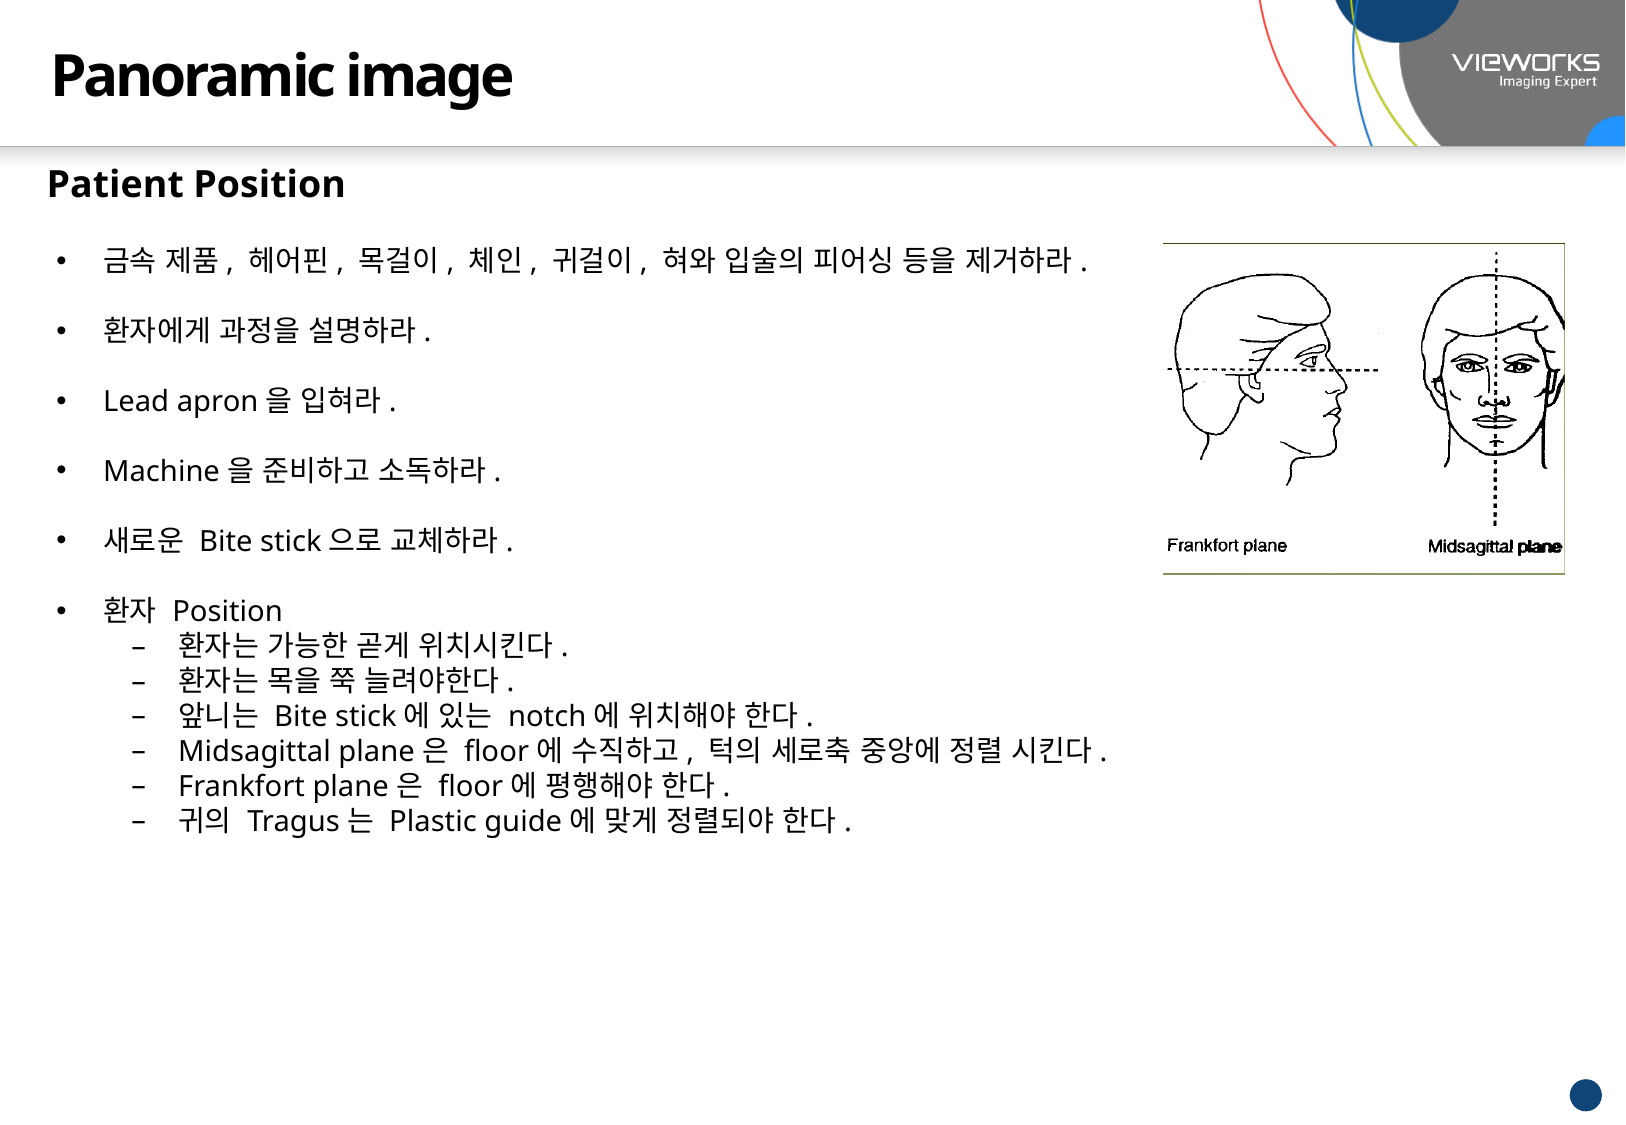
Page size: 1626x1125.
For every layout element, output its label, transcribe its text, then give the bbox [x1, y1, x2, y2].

picture [1255, 0, 1625, 146]
title Panoramic image [35, 24, 1498, 123]
text_box Patient Position [31, 152, 955, 213]
text_box 금속 제품, 헤어핀, 목걸이, 체인, 귀걸이, 혀와 입술의 피어싱 등을 제거하라. 환자에게 과정을 설명하라. Lead apron을 입혀라. Machine을 준비하고 소독하라. 새로운 Bite stick으로 교체하라. 환자 Position 환자는 가능한 곧게 위치시킨다. 환자는 목을 쭉 늘려야한다. 앞니는 Bite stick에 있는 notch에 위치해야 한다. Midsagittal plane은 floor에 수직하고, 턱의 세로축 중앙에 정렬 시킨다. Frankfort plane은 floor에 평행해야 한다. 귀의 Tragus는 Plastic guide에 맞게 정렬되야 한다. [41, 235, 1625, 880]
picture [1163, 243, 1565, 575]
